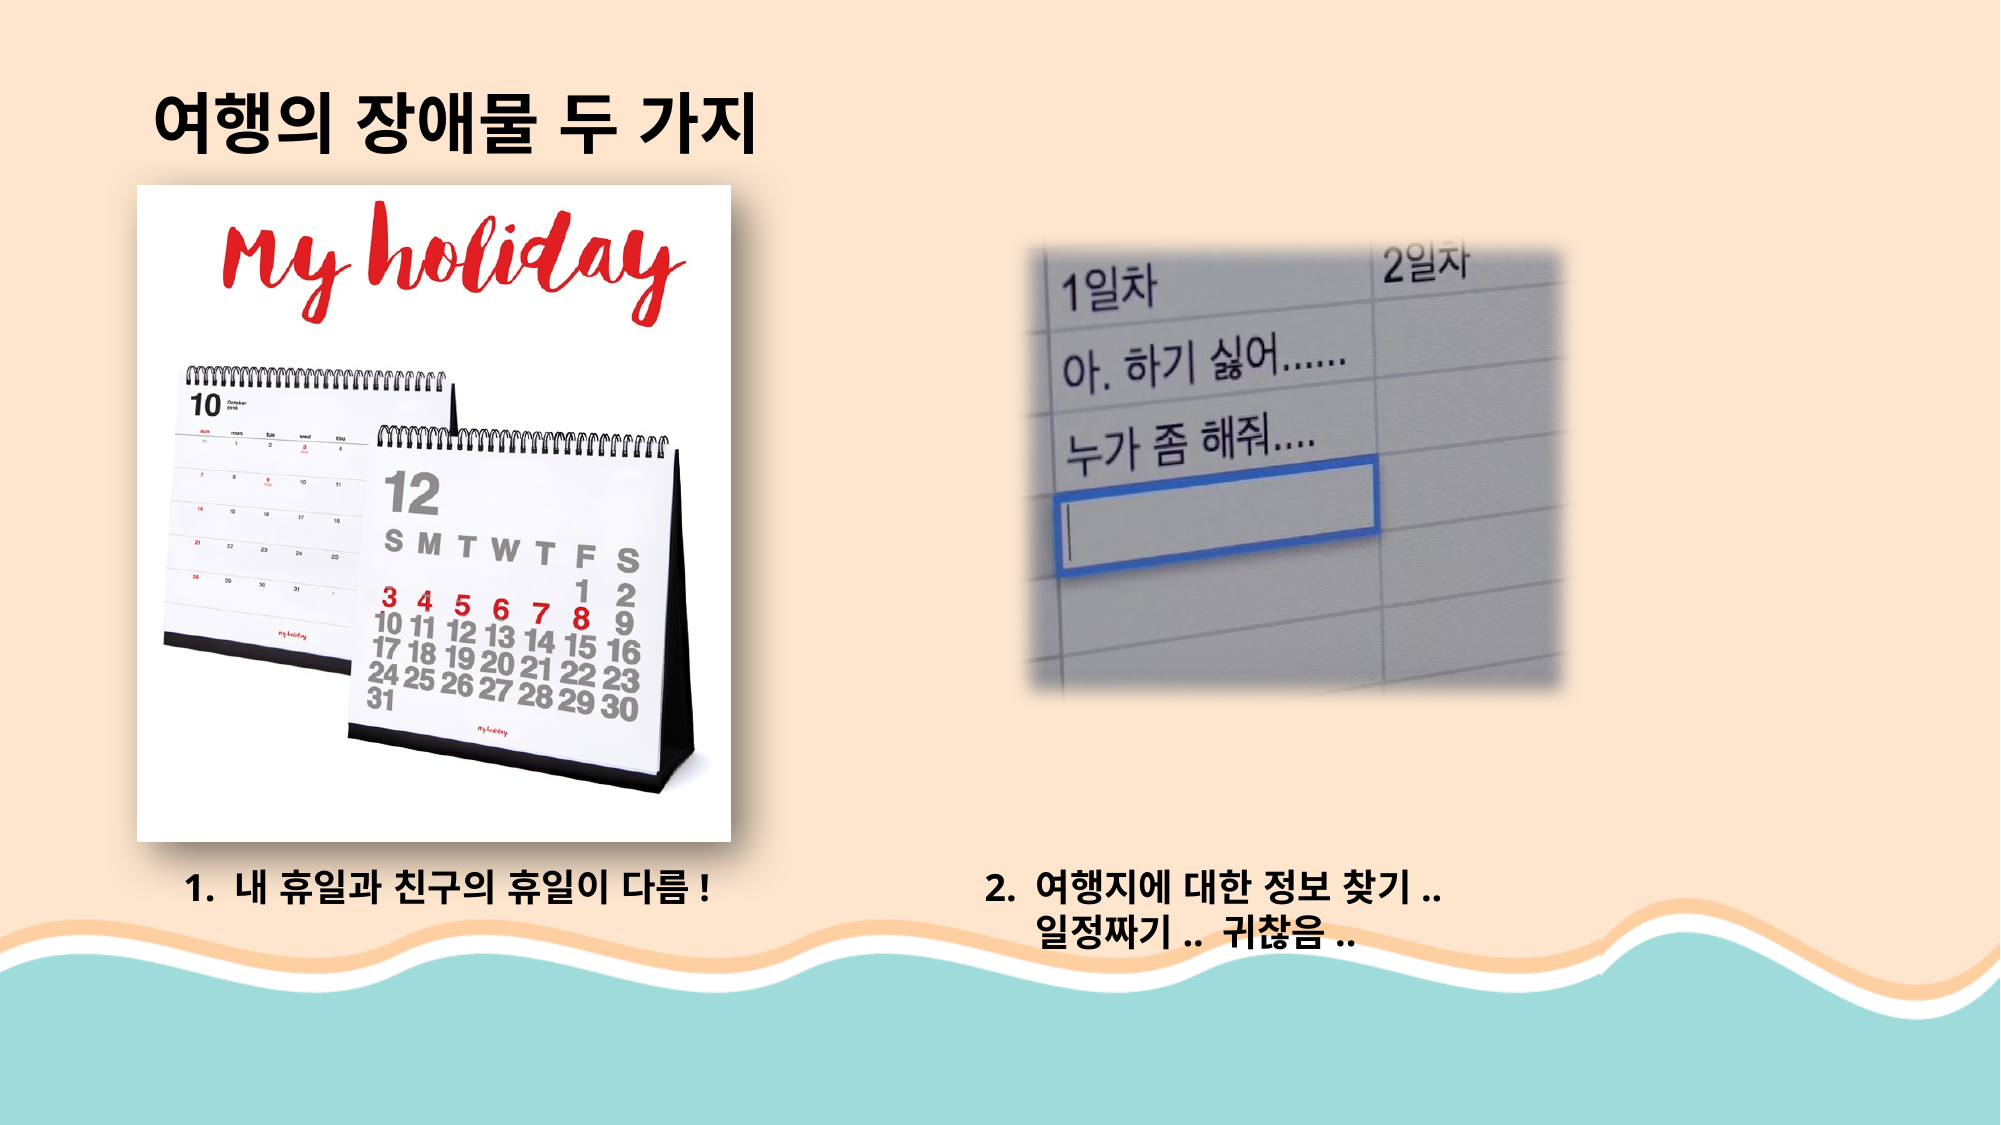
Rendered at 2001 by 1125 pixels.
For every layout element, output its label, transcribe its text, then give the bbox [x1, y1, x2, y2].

text_box 2. 여행지에 대한 정보 찾기.. 일정짜기.. 귀찮음.. [969, 856, 1563, 962]
text_box 여행의 장애물 두 가지 [137, 74, 1337, 169]
text_box 1. 내 휴일과 친구의 휴일이 다름! [168, 856, 762, 917]
picture [0, 0, 2000, 1125]
